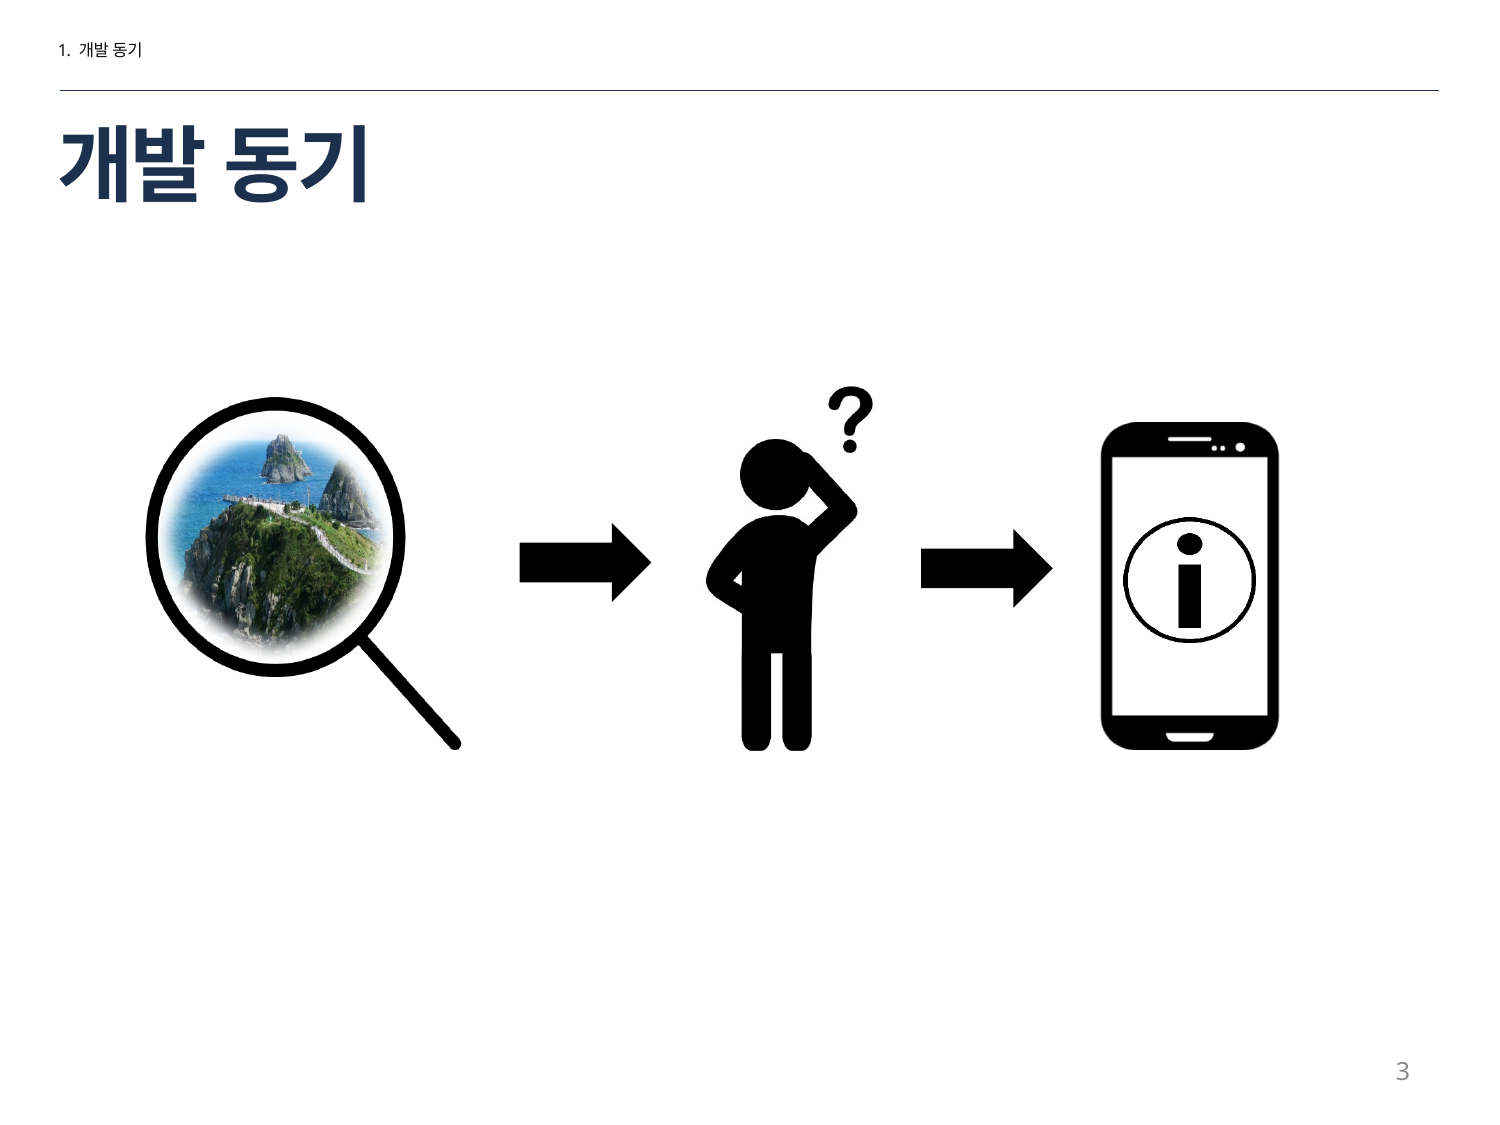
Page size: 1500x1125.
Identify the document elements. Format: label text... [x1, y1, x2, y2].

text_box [139, 397, 467, 751]
text_box [517, 521, 654, 605]
title 개발 동기 [42, 114, 1190, 211]
slide_number 3 [1074, 1042, 1425, 1103]
text_box [918, 526, 1055, 610]
picture [690, 380, 884, 756]
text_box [1083, 422, 1296, 750]
text_box 1. 개발 동기 [43, 31, 303, 67]
